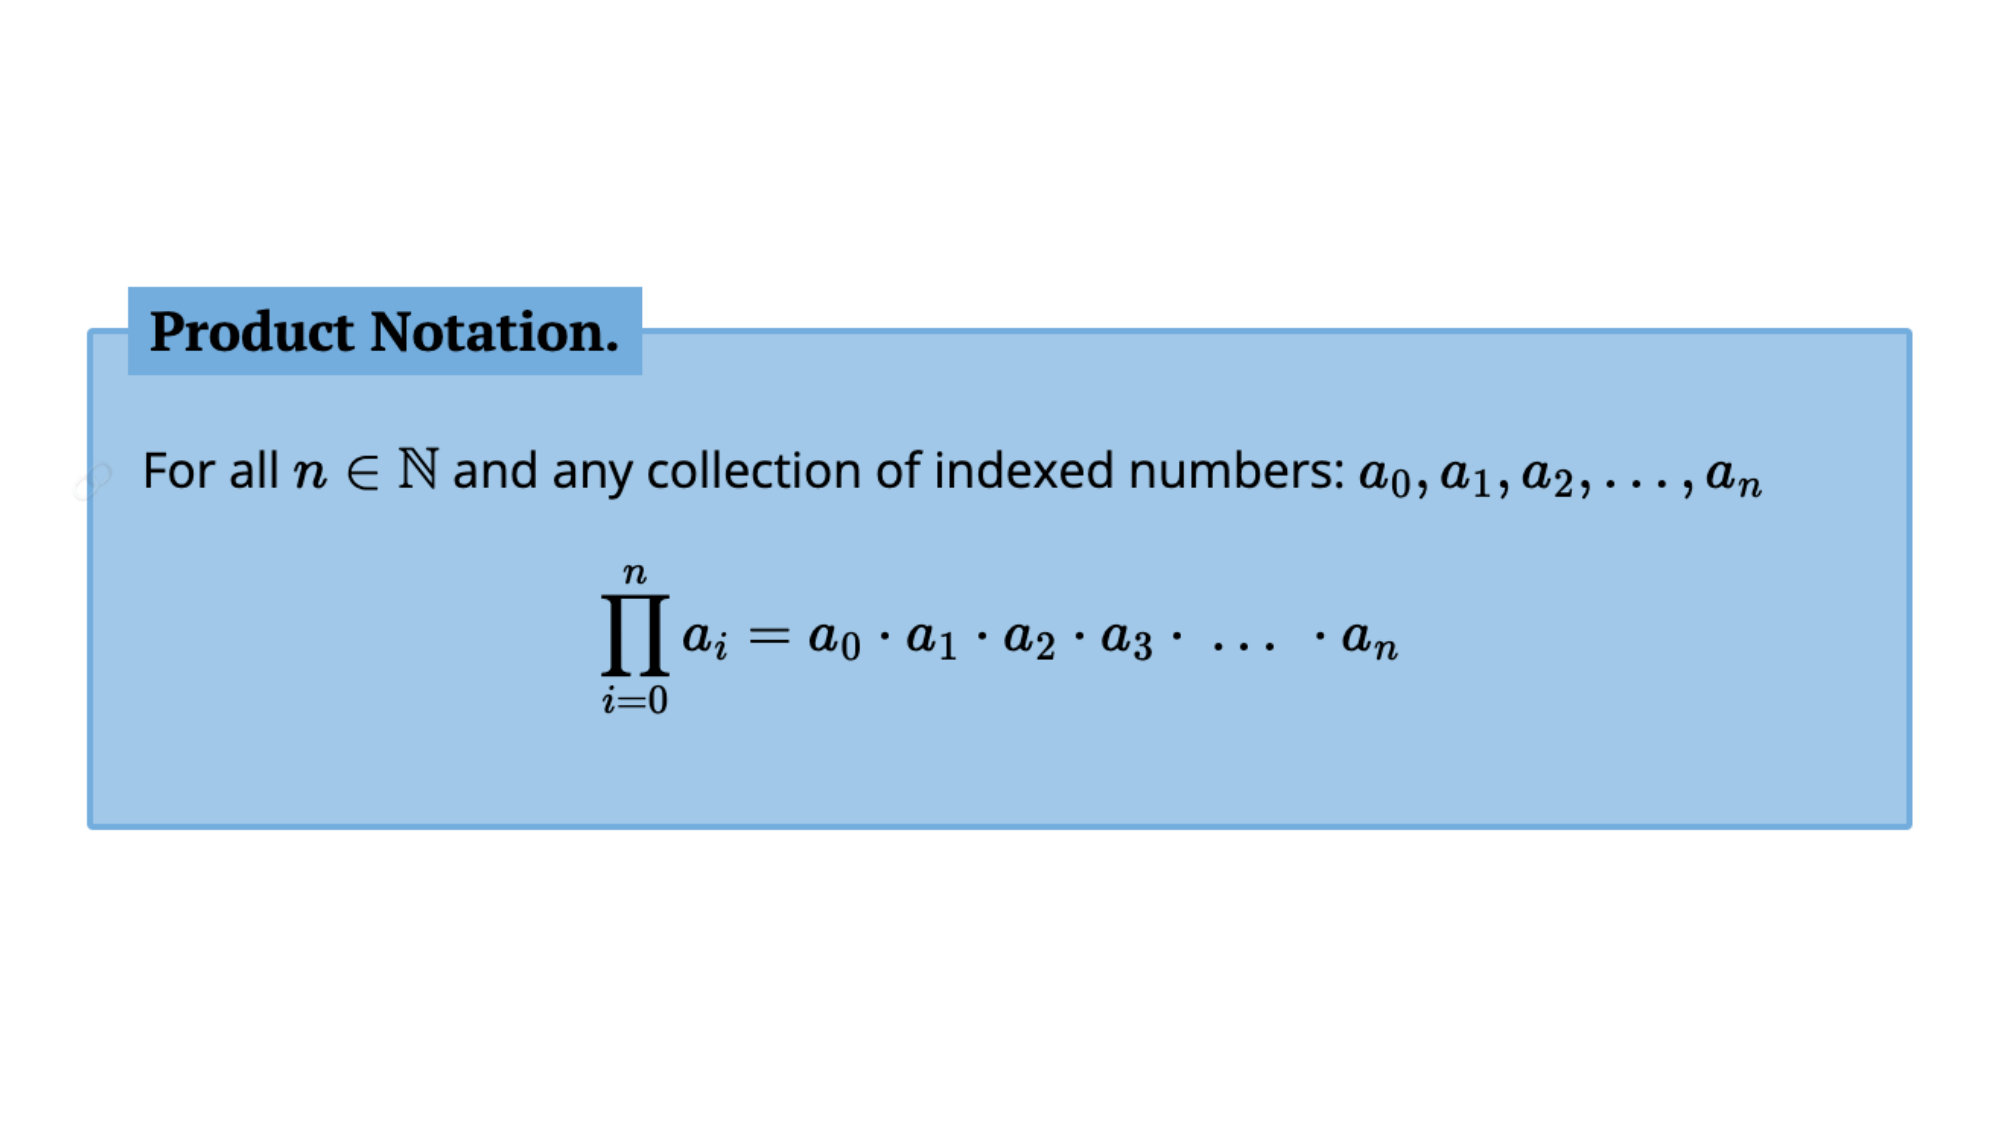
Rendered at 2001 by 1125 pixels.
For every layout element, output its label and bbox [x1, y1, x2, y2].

picture [69, 274, 1931, 851]
